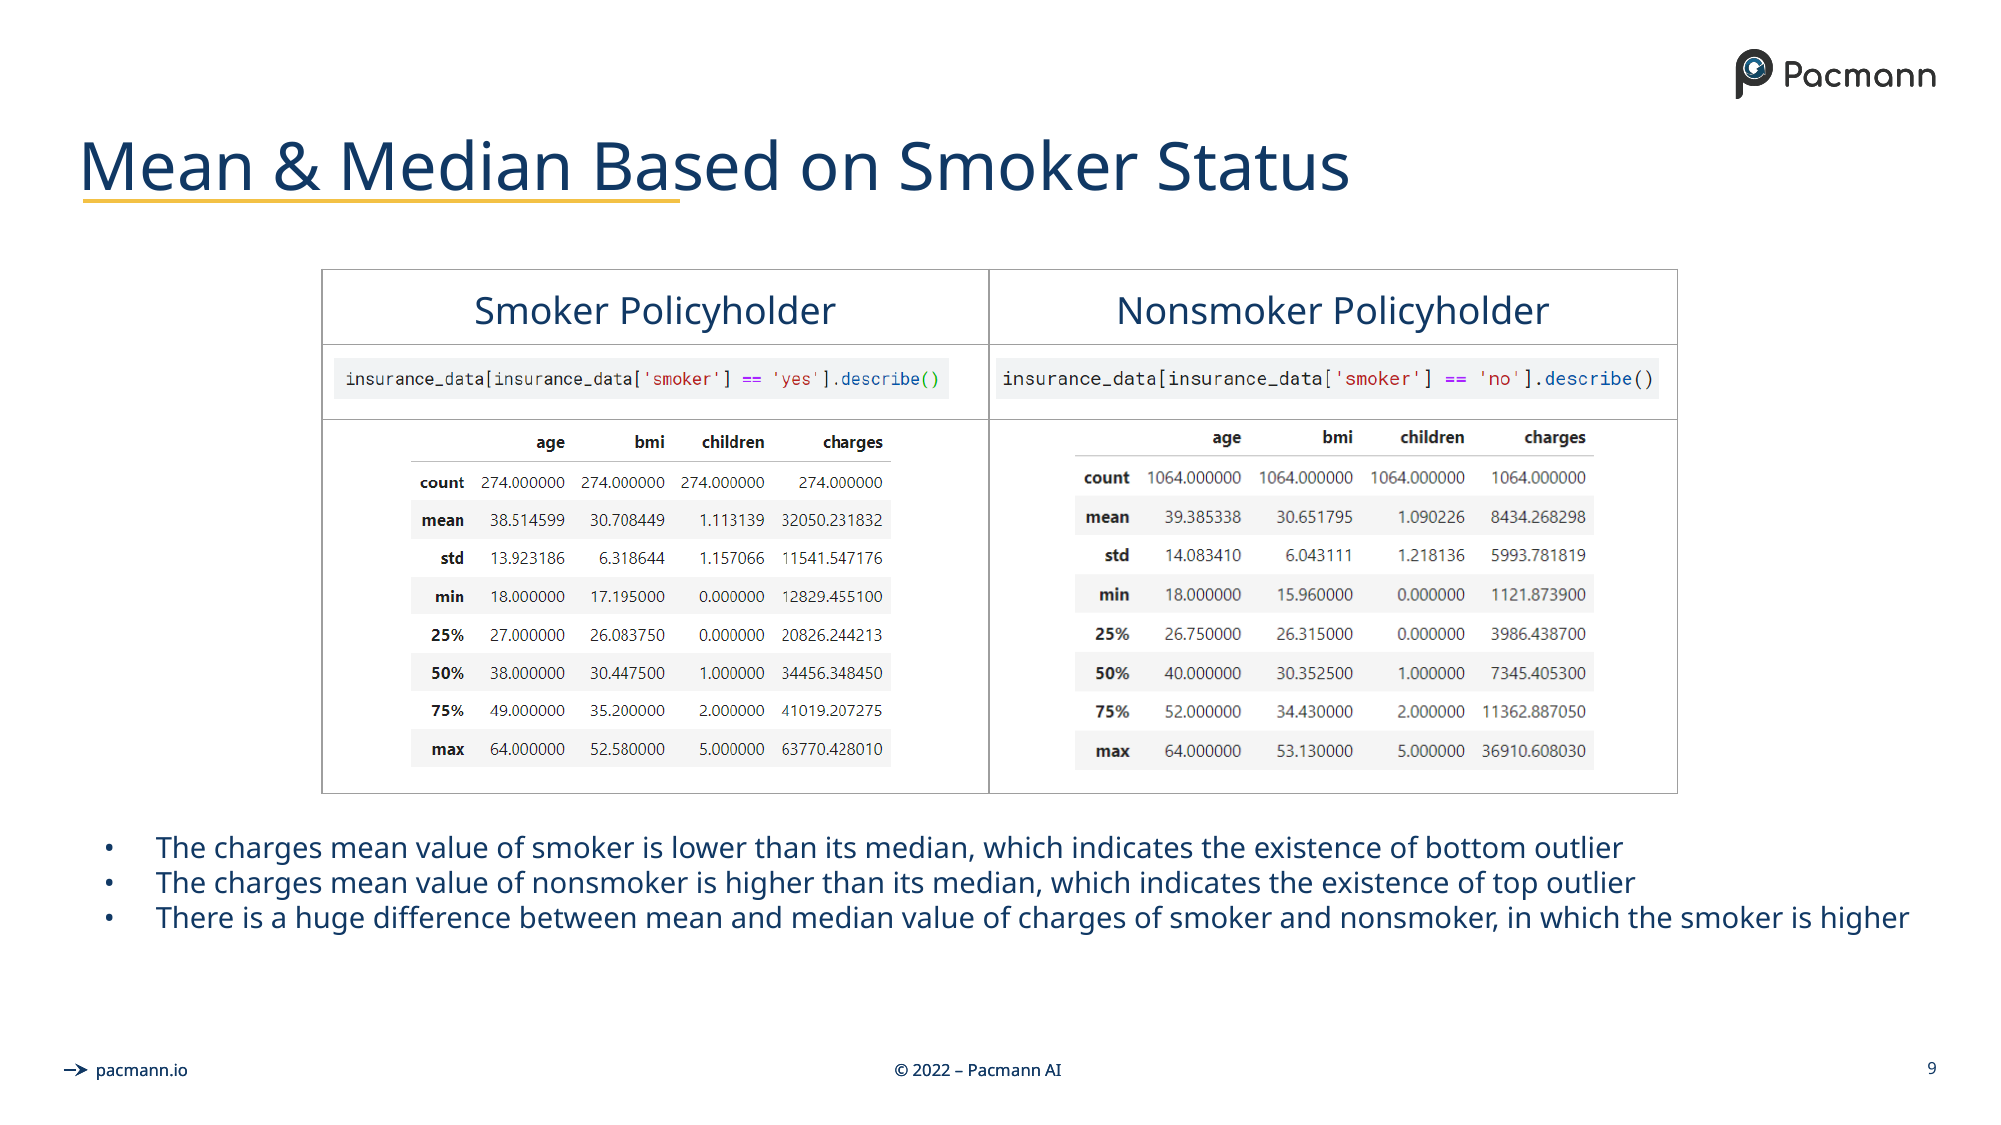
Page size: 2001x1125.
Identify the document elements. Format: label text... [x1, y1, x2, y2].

table_cell [990, 345, 1677, 419]
table_header Nonsmoker Policyholder [990, 270, 1677, 344]
picture [996, 358, 1659, 400]
title Mean & Median Based on Smoker Status [63, 59, 1935, 278]
table_header Smoker Policyholder [323, 270, 988, 344]
picture [334, 358, 949, 400]
picture [405, 424, 895, 771]
table_cell [990, 420, 1677, 793]
picture [1071, 424, 1599, 771]
table_cell [323, 345, 988, 419]
picture [1707, 36, 1966, 112]
table_cell [323, 420, 988, 793]
text_box The charges mean value of smoker is lower than its median, which indicates the existence of bottom outlier The charges mean value of nonsmoker is higher than its median, which indicates the existence of top outlier There is a huge difference between mean and median value of charges of smoker and nonsmoker, in which the smoker is higher [65, 822, 1934, 943]
